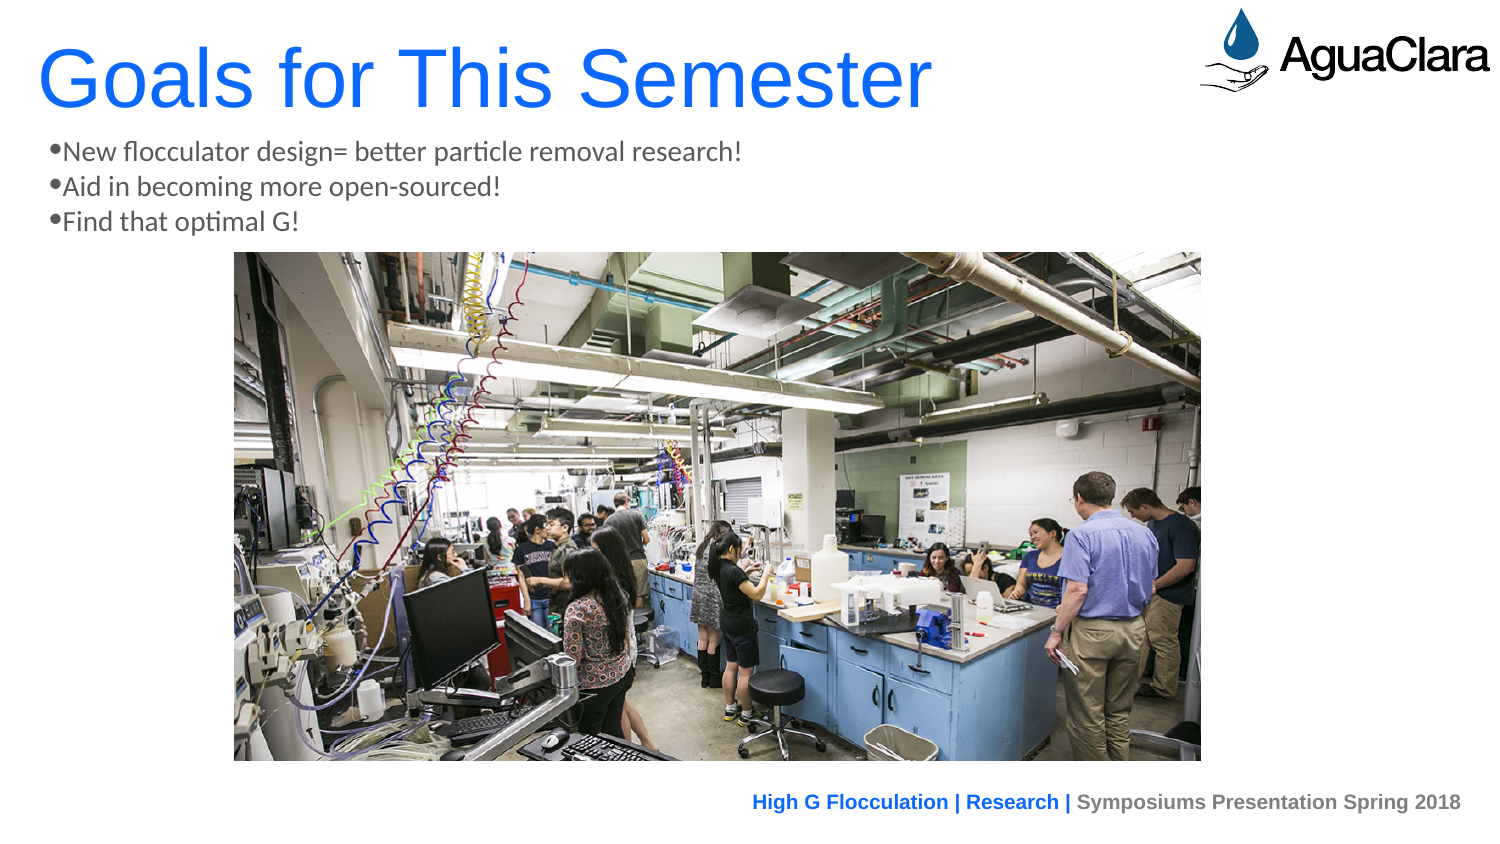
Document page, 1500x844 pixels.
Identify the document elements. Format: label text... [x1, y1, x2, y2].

picture [234, 252, 1201, 762]
text_box Goals for This Semester [17, 42, 1027, 145]
text_box New flocculator design= better particle removal research! Aid in becoming more open-sourced! Find that optimal G! [33, 125, 876, 350]
picture [1200, 7, 1491, 126]
text_box High G Flocculation | Research | Symposiums Presentation Spring 2018 [664, 781, 1476, 822]
